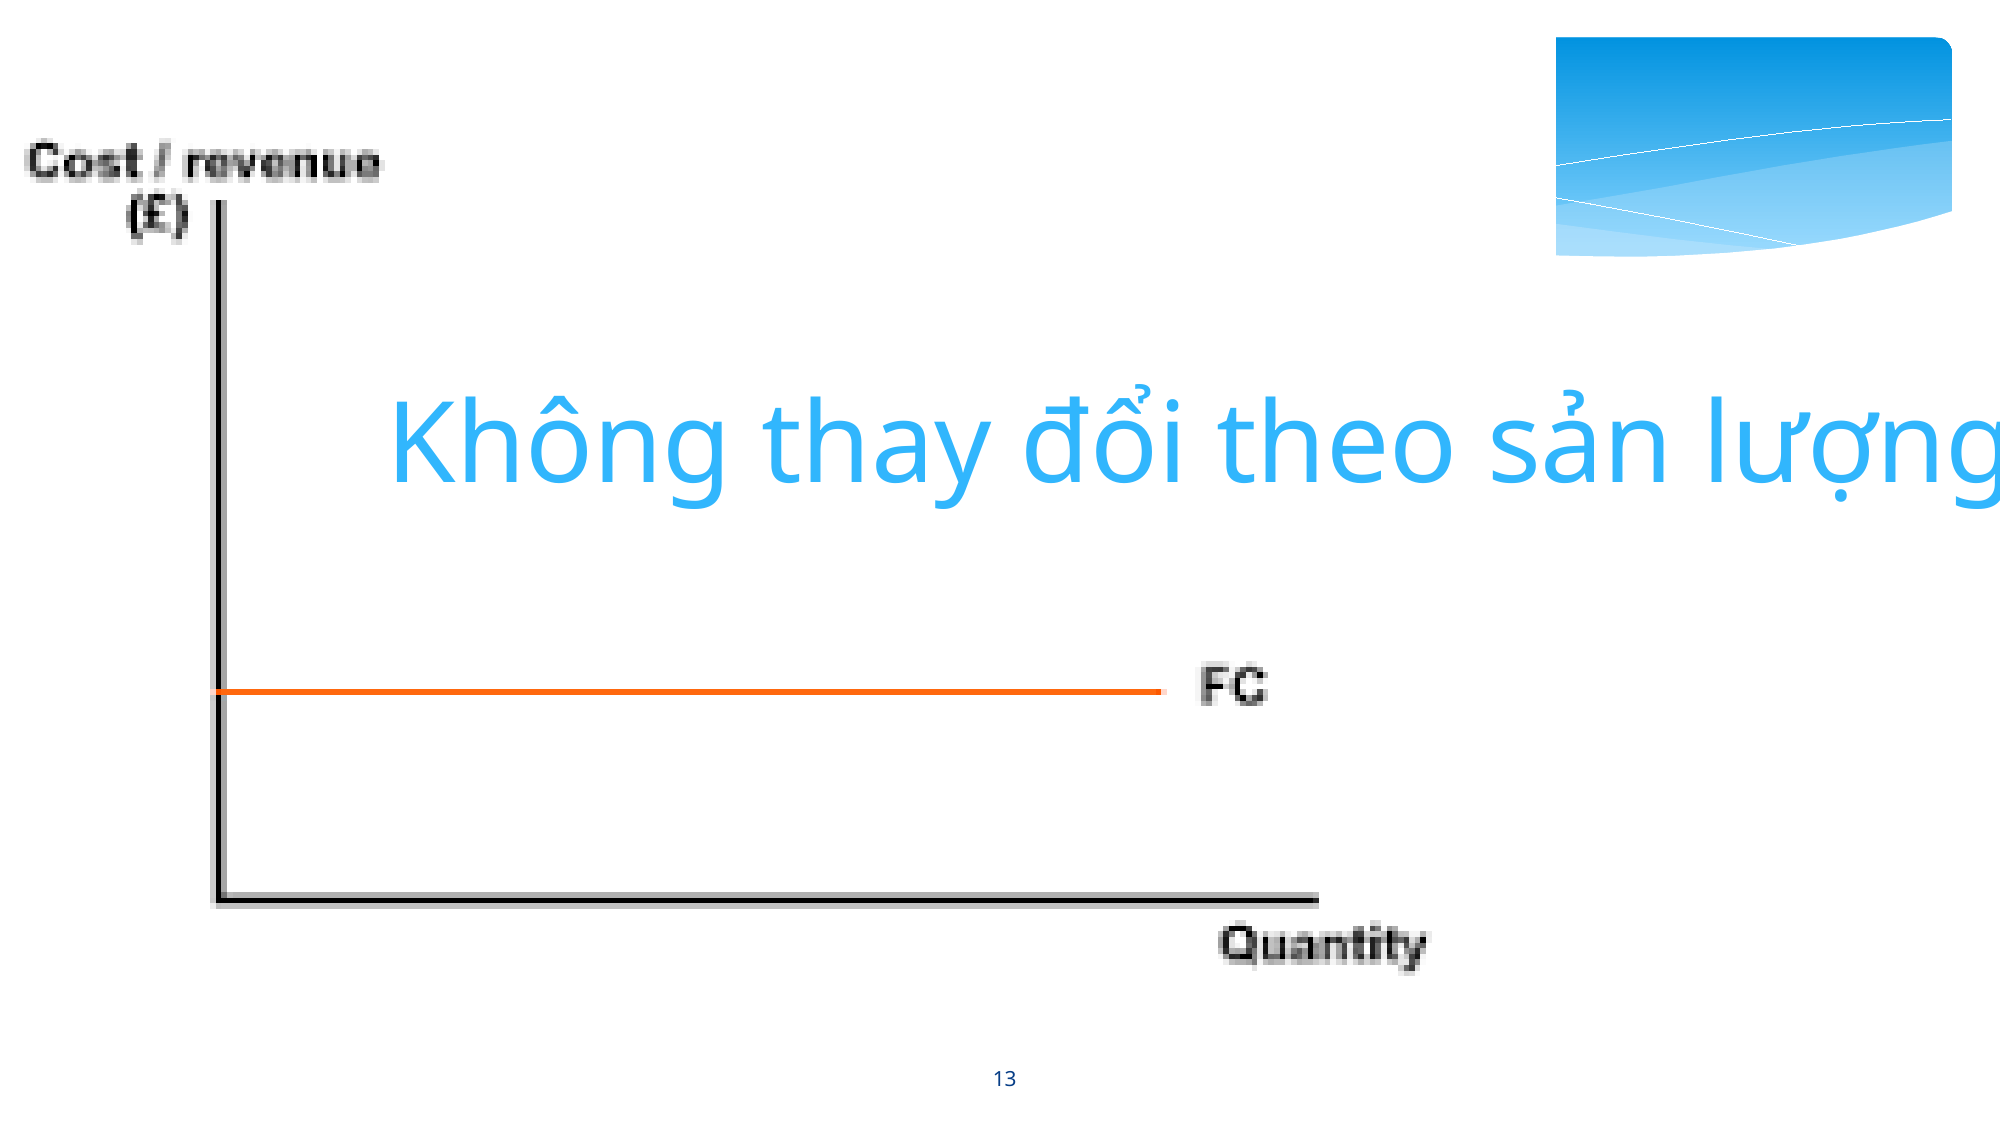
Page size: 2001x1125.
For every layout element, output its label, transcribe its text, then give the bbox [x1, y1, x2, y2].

slide_number 13 [877, 1059, 1132, 1110]
picture [8, 20, 1557, 1051]
text_box Không thay đổi theo sản lượng [1561, 362, 2000, 513]
